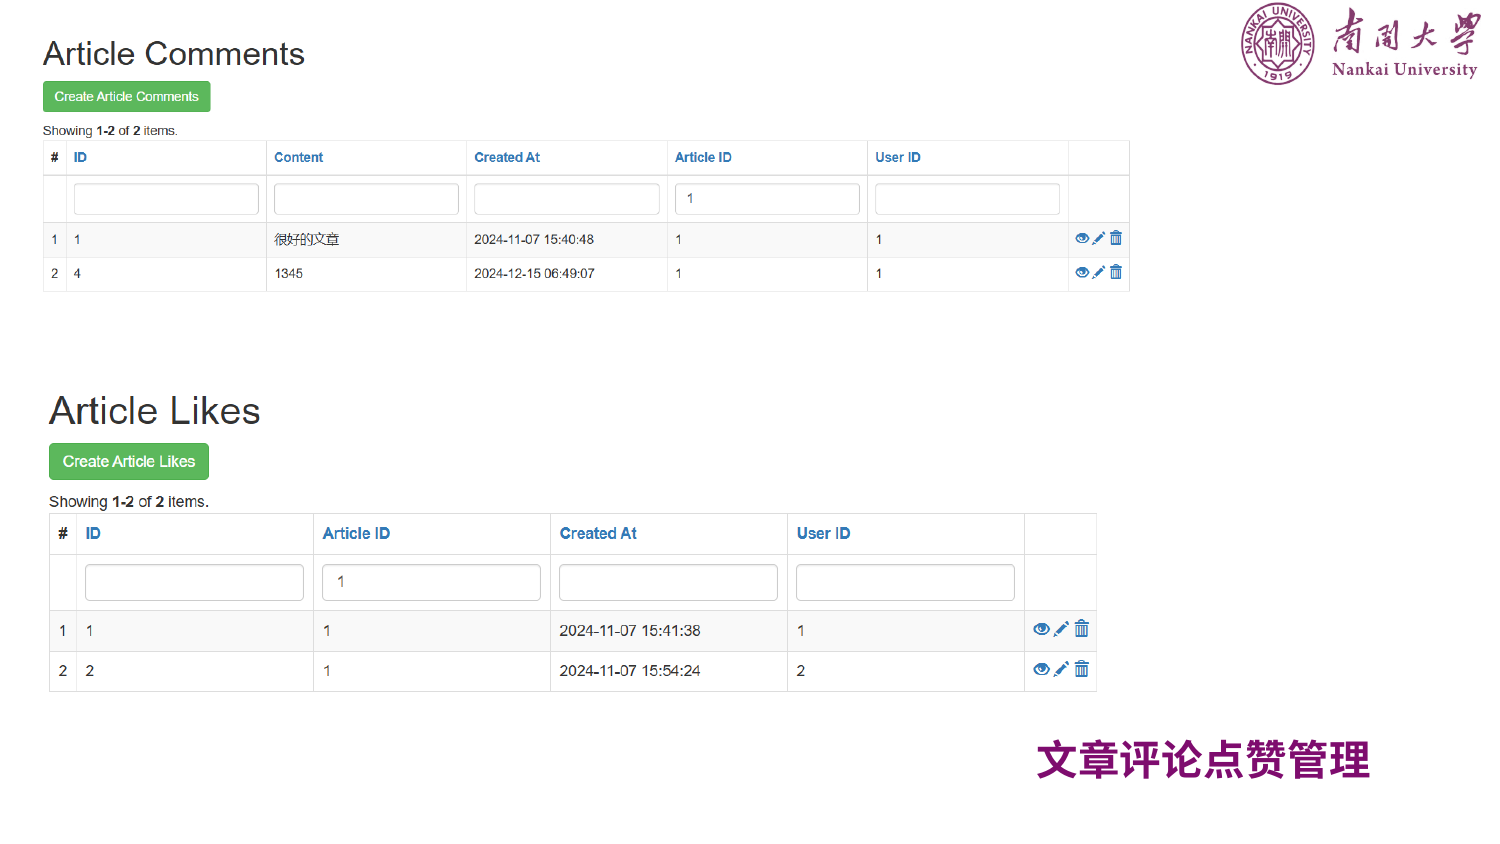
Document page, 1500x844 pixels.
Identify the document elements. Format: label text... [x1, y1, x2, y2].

picture [35, 392, 1103, 738]
picture [1225, 0, 1500, 87]
picture [35, 32, 1139, 337]
text_box 文章评论点赞管理 [1021, 737, 1408, 785]
